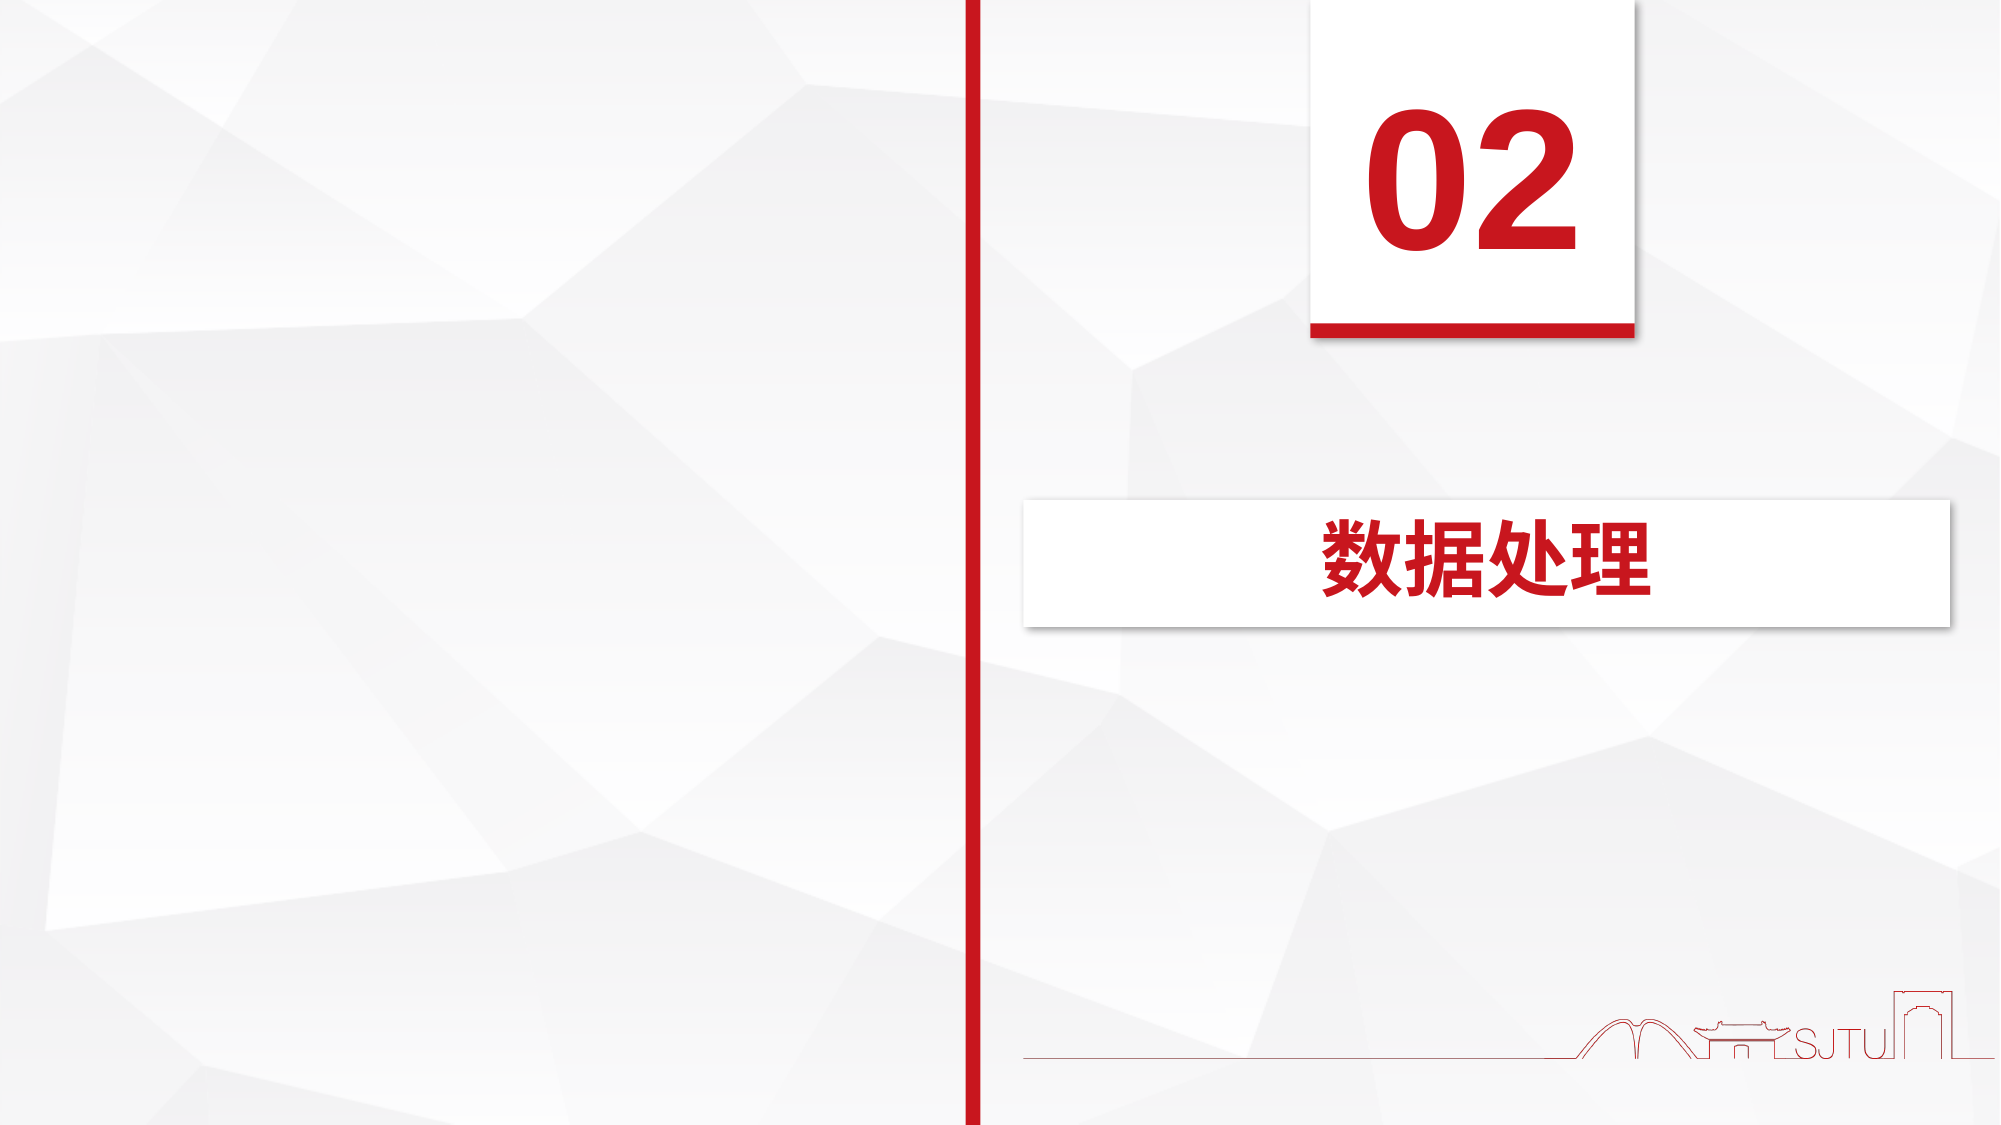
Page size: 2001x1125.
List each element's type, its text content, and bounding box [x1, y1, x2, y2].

picture [0, 0, 965, 1125]
title 数据处理 [1023, 499, 1950, 627]
picture [981, 0, 2000, 1125]
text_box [1310, 0, 1635, 339]
